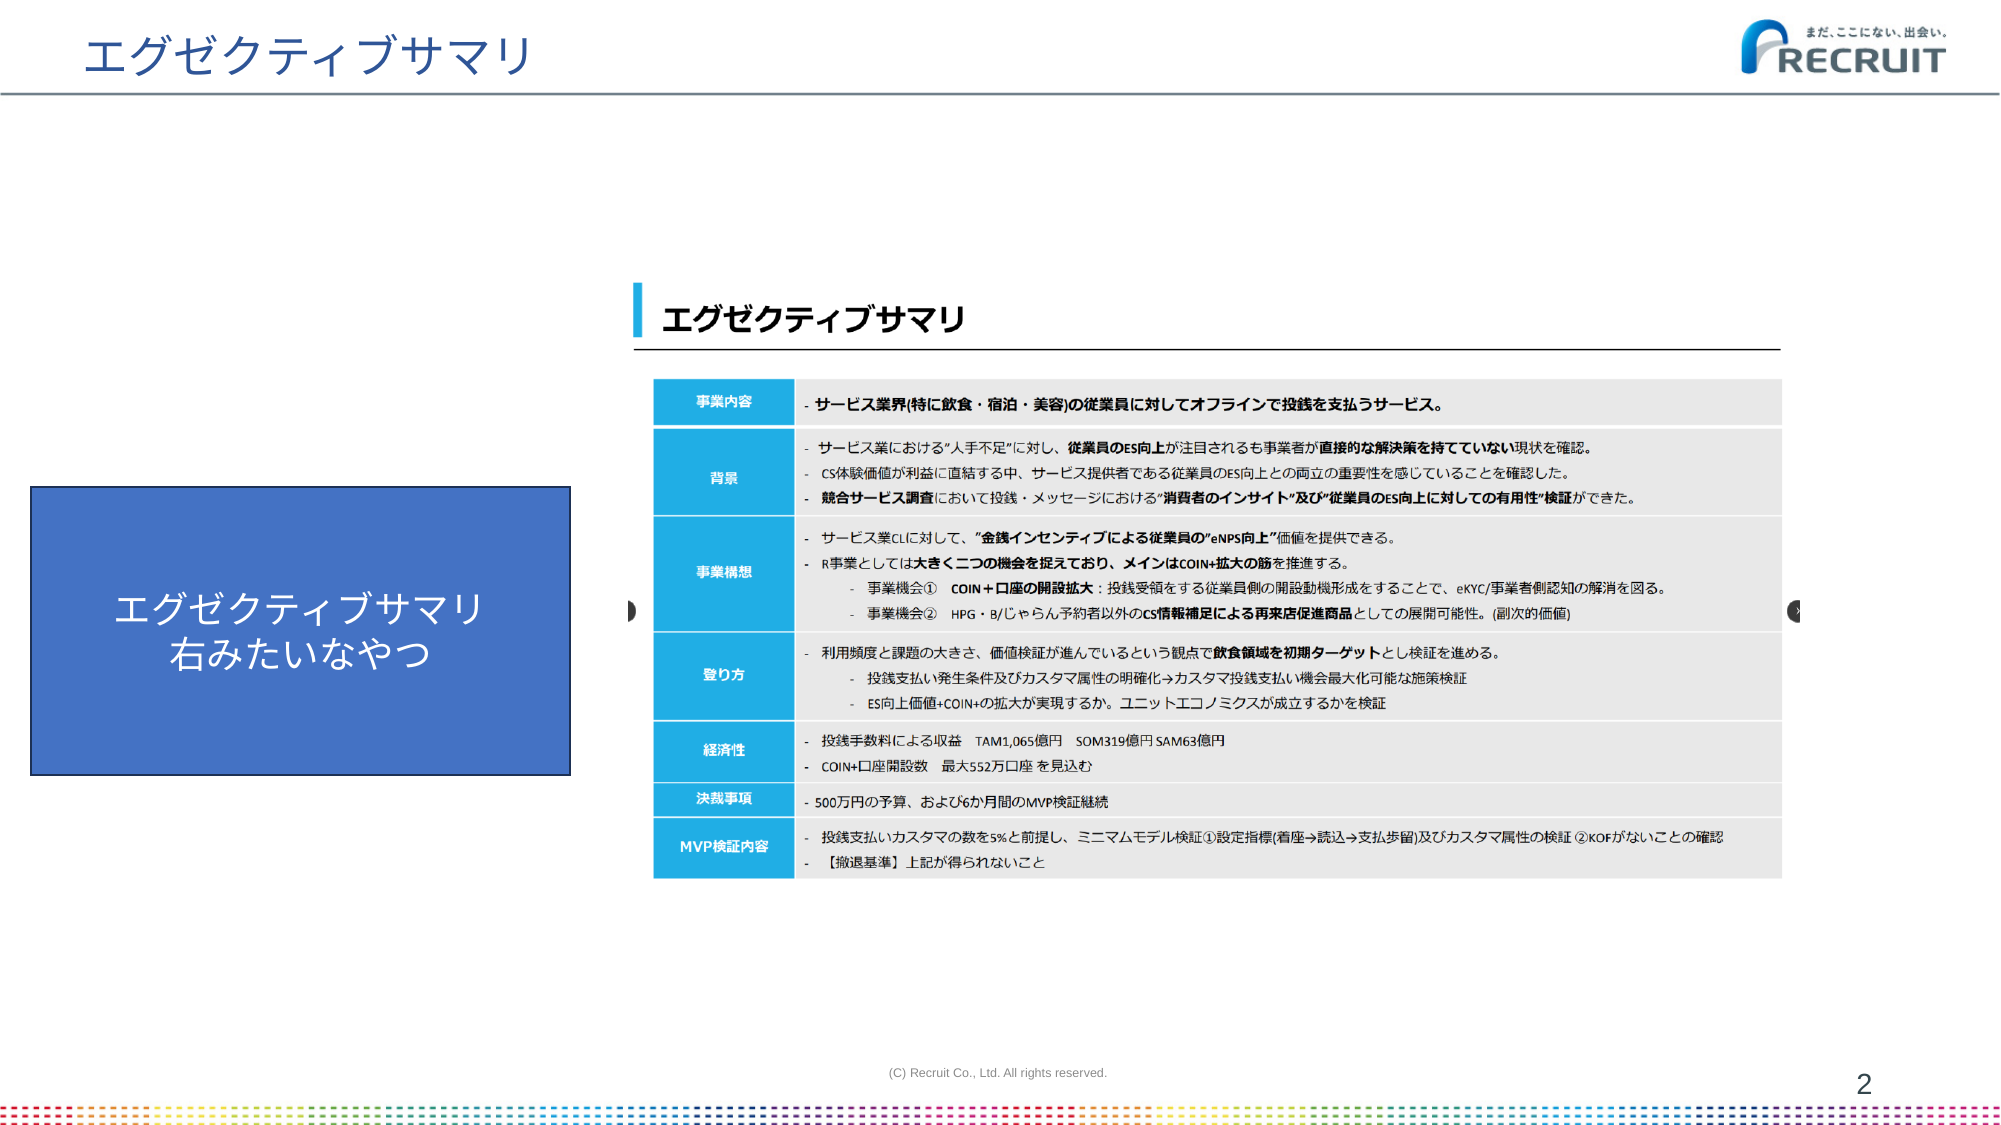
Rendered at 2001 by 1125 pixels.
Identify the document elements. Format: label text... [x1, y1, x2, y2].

text_box エグゼクティブサマリ 右みたいなやつ [30, 486, 571, 776]
title エグゼクティブサマリ [67, 6, 1912, 111]
picture [0, 0, 2000, 1125]
footer (C) Recruit Co., Ltd. All rights reserved. [662, 1042, 1338, 1103]
